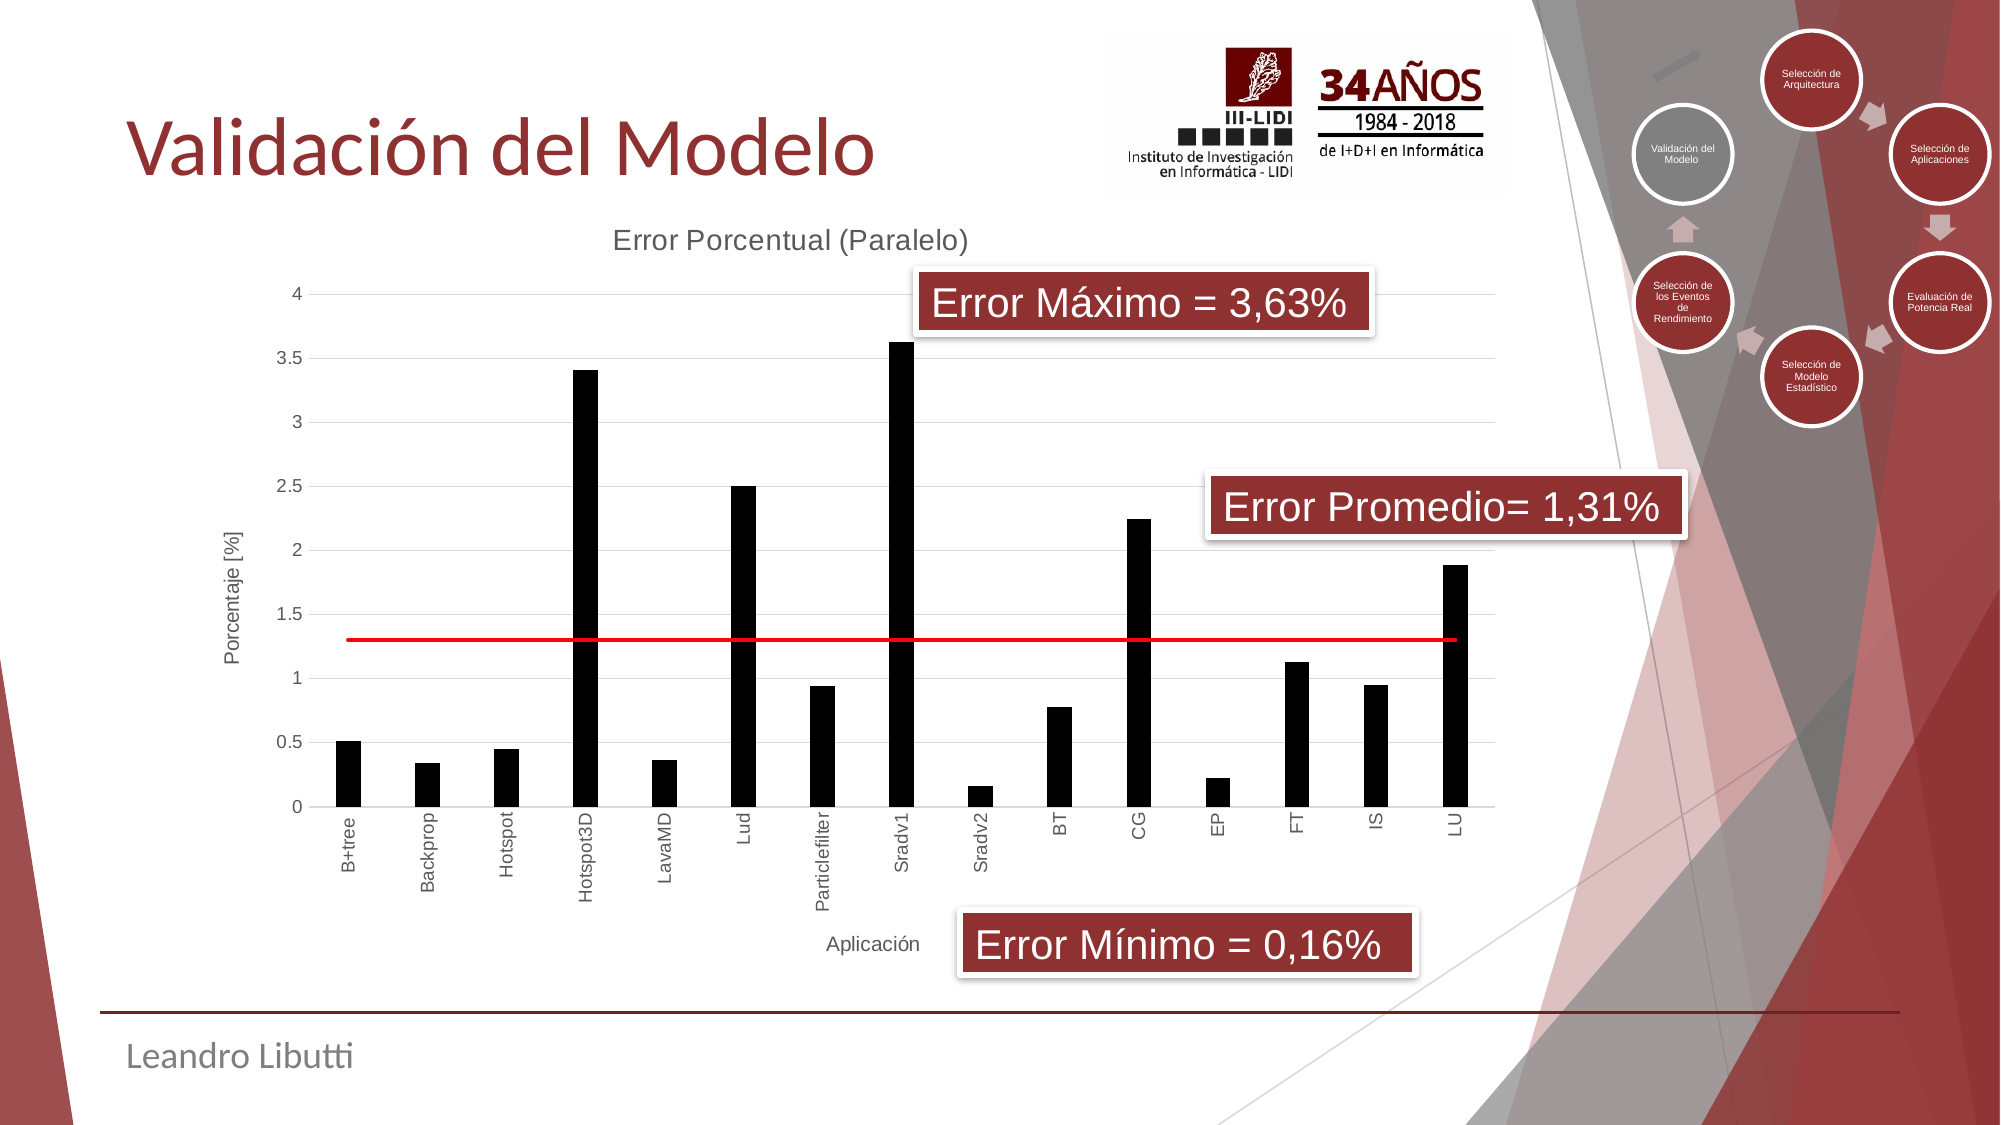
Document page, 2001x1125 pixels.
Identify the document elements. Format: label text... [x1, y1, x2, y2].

footer Leandro Libutti [111, 1024, 1145, 1084]
text_box [111, 193, 1708, 1024]
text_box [1580, 30, 2000, 427]
picture [1103, 29, 1510, 84]
title Validación del Modelo [111, 84, 1522, 193]
text_box Error Promedio= 1,31% [1526, 469, 1688, 540]
chart [186, 193, 1522, 990]
